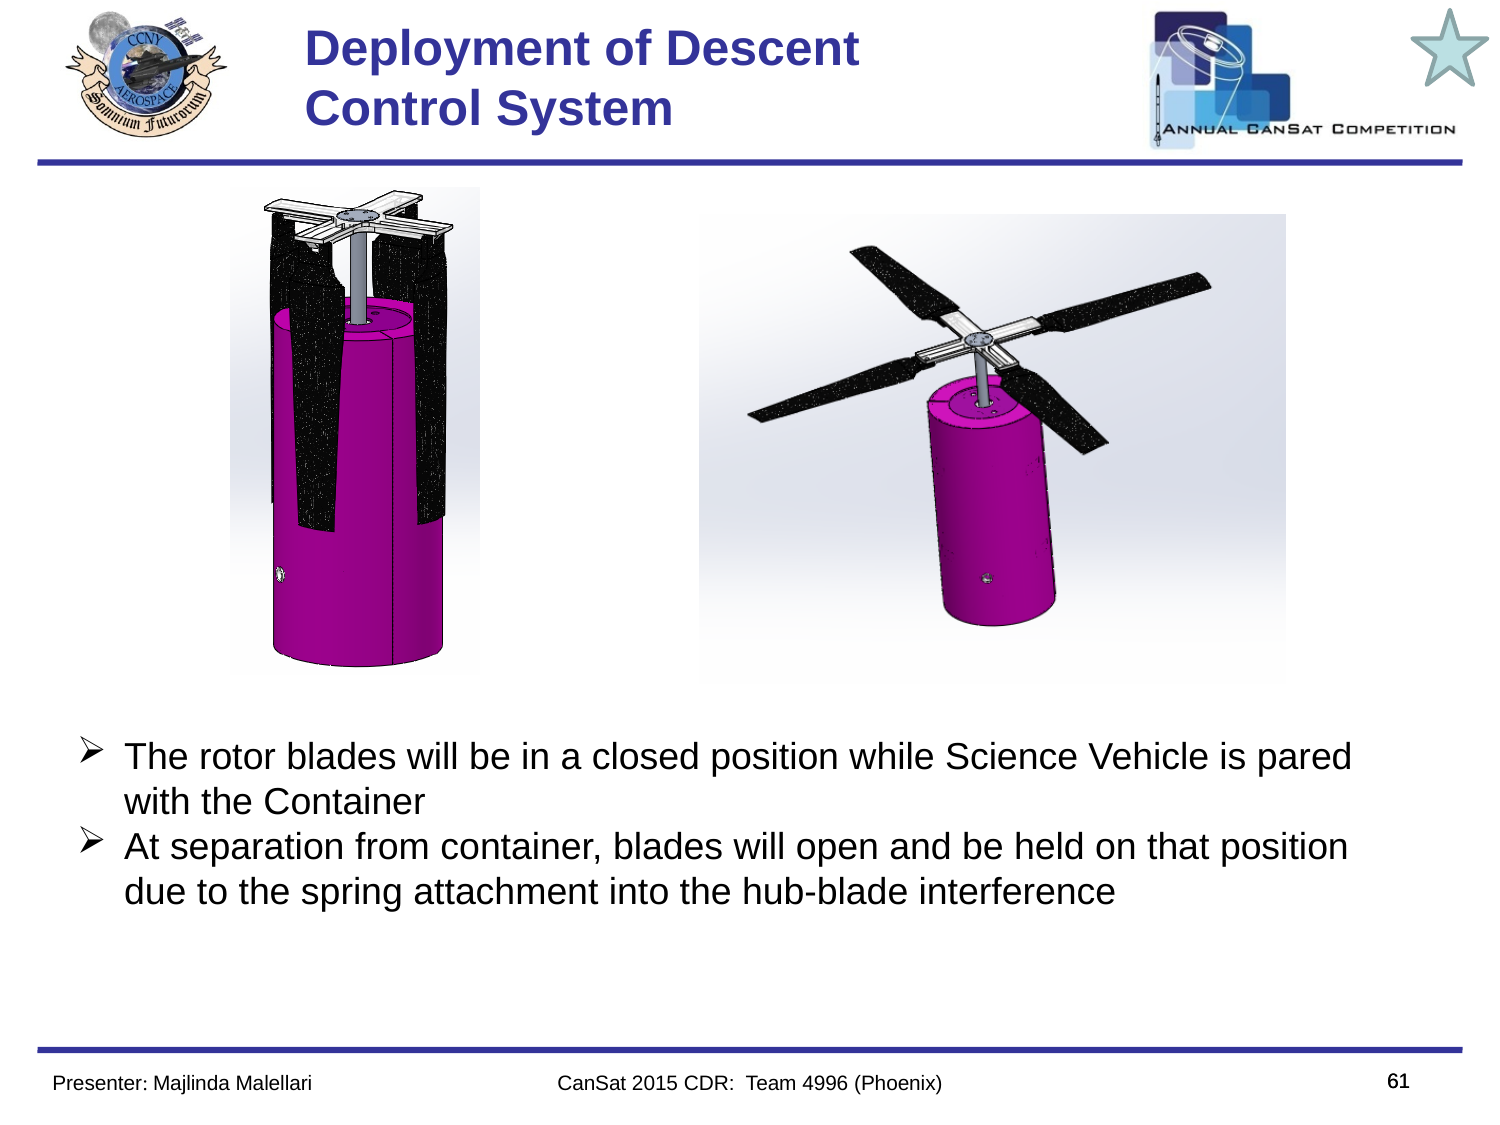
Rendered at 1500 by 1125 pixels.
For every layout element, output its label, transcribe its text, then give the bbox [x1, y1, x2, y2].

picture [230, 187, 480, 676]
slide_number 61 [1312, 1059, 1425, 1100]
picture [1142, 1, 1463, 157]
picture [1427, 54, 1432, 73]
text_box [1410, 7, 1490, 87]
title Deployment of Descent Control System [304, 6, 1265, 144]
text_box The rotor blades will be in a closed position while Science Vehicle is pared with the Container At separation from container, blades will open and be held on that position due to the spring attachment into the hub-blade interference [62, 724, 1425, 920]
footer CanSat 2015 CDR: Team 4996 (Phoenix) [450, 1062, 1050, 1103]
picture [699, 214, 1286, 684]
text_box Presenter: Majlinda Malellari [37, 1062, 413, 1103]
picture [0, 0, 301, 151]
